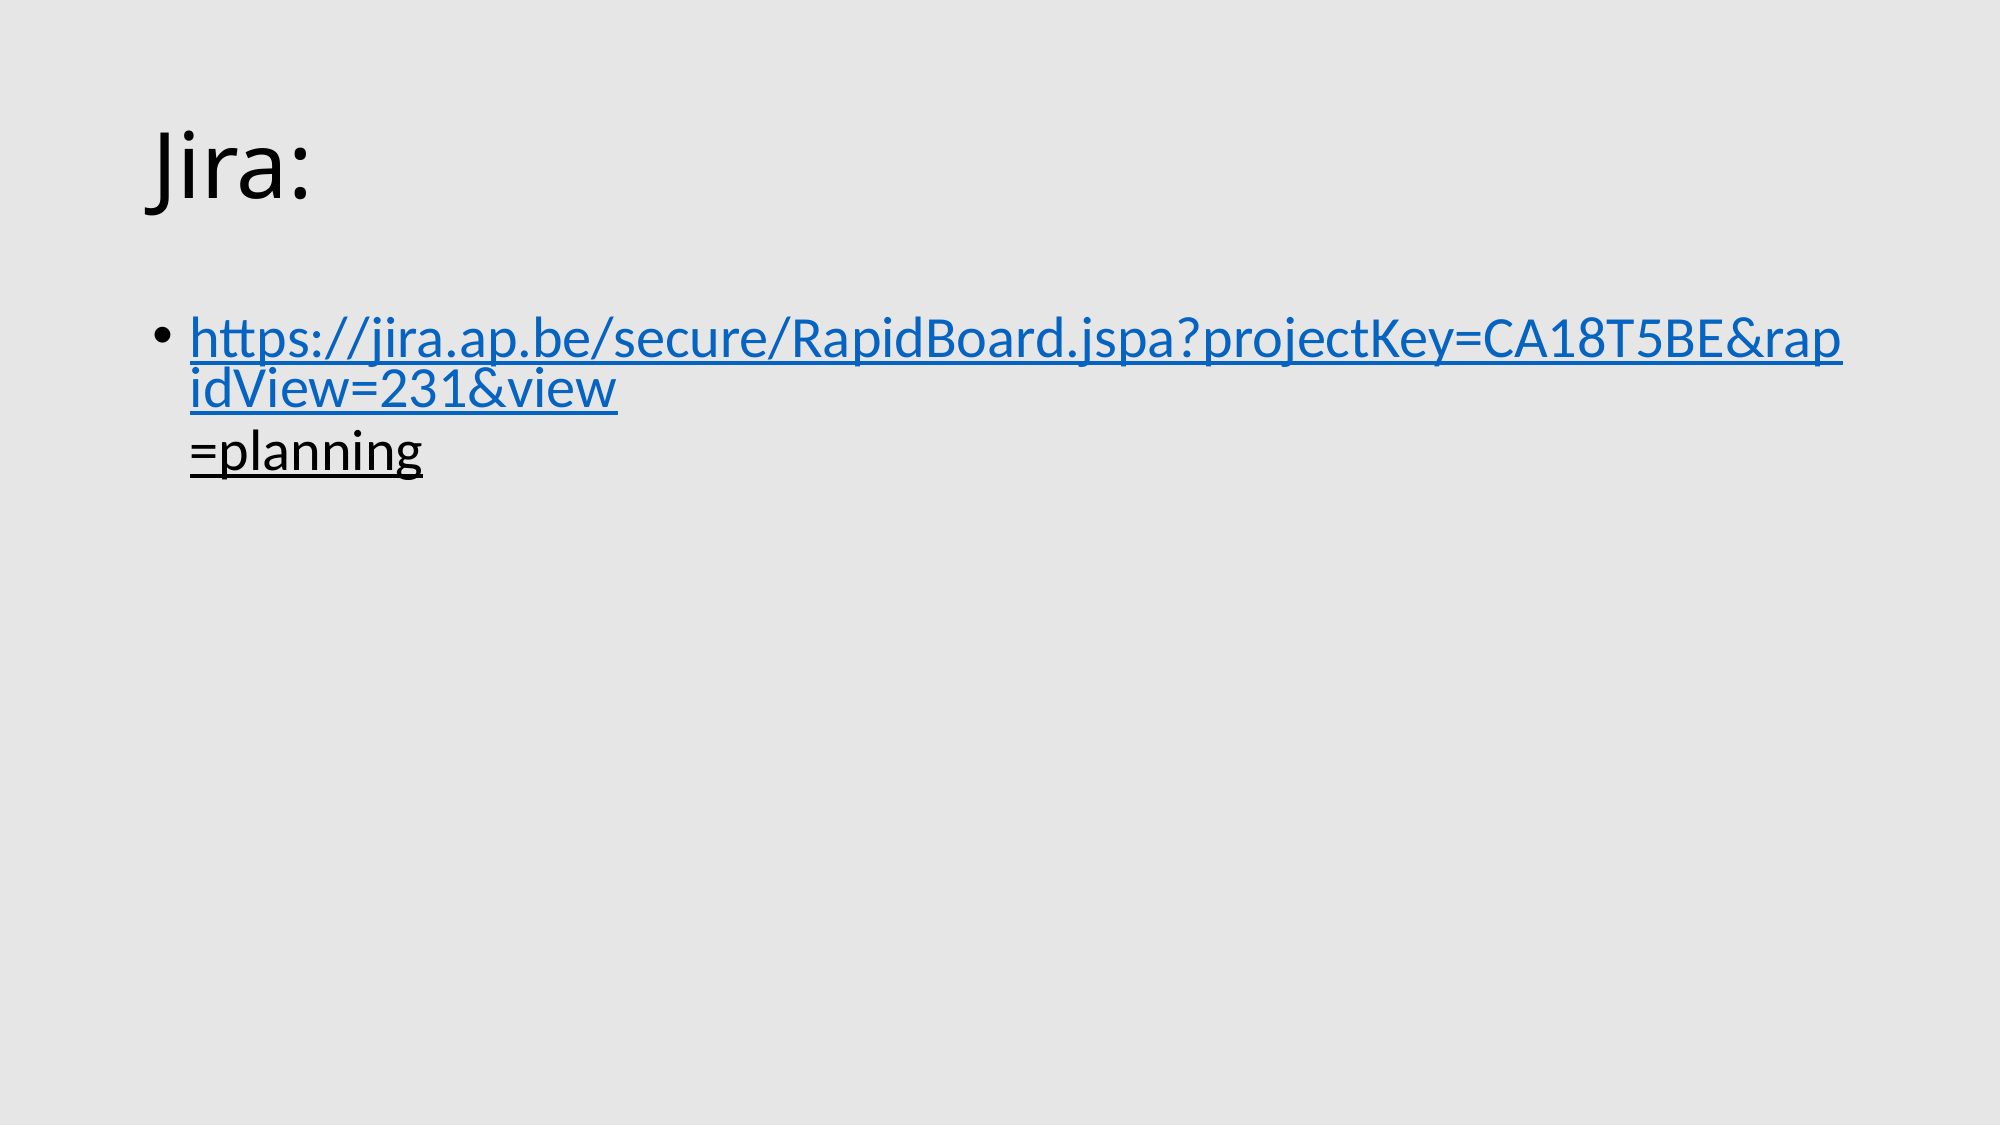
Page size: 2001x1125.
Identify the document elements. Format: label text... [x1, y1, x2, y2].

list https://jira.ap.be/secure/RapidBoard.jspa?projectKey=CA18T5BE&rapidView=231&view=planning [137, 299, 1863, 1014]
title Jira: [137, 59, 1863, 278]
